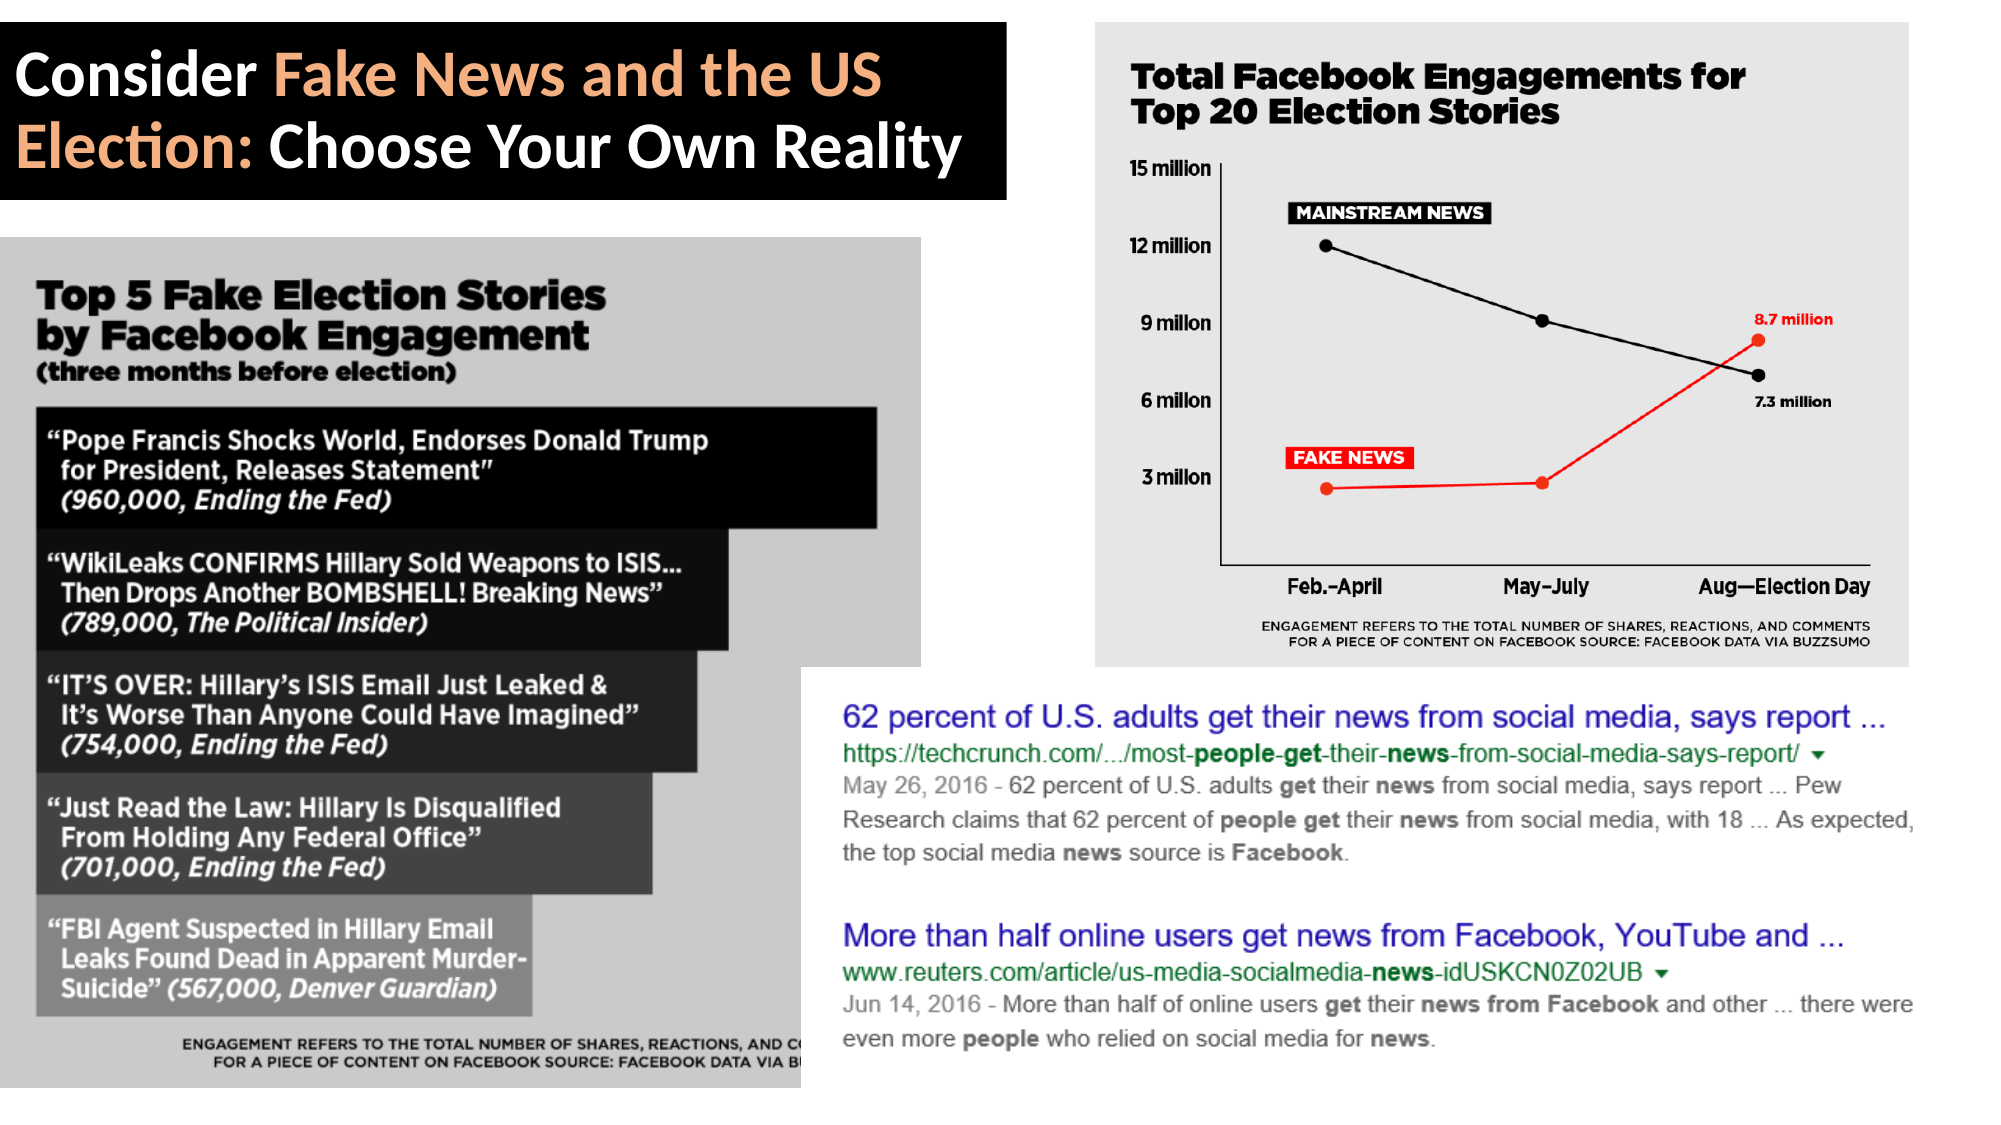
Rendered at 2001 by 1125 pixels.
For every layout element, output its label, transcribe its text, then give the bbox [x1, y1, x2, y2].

text_box Consider Fake News and the US Election: Choose Your Own Reality [0, 22, 1007, 200]
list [1095, 21, 1909, 665]
picture [0, 237, 2000, 1104]
